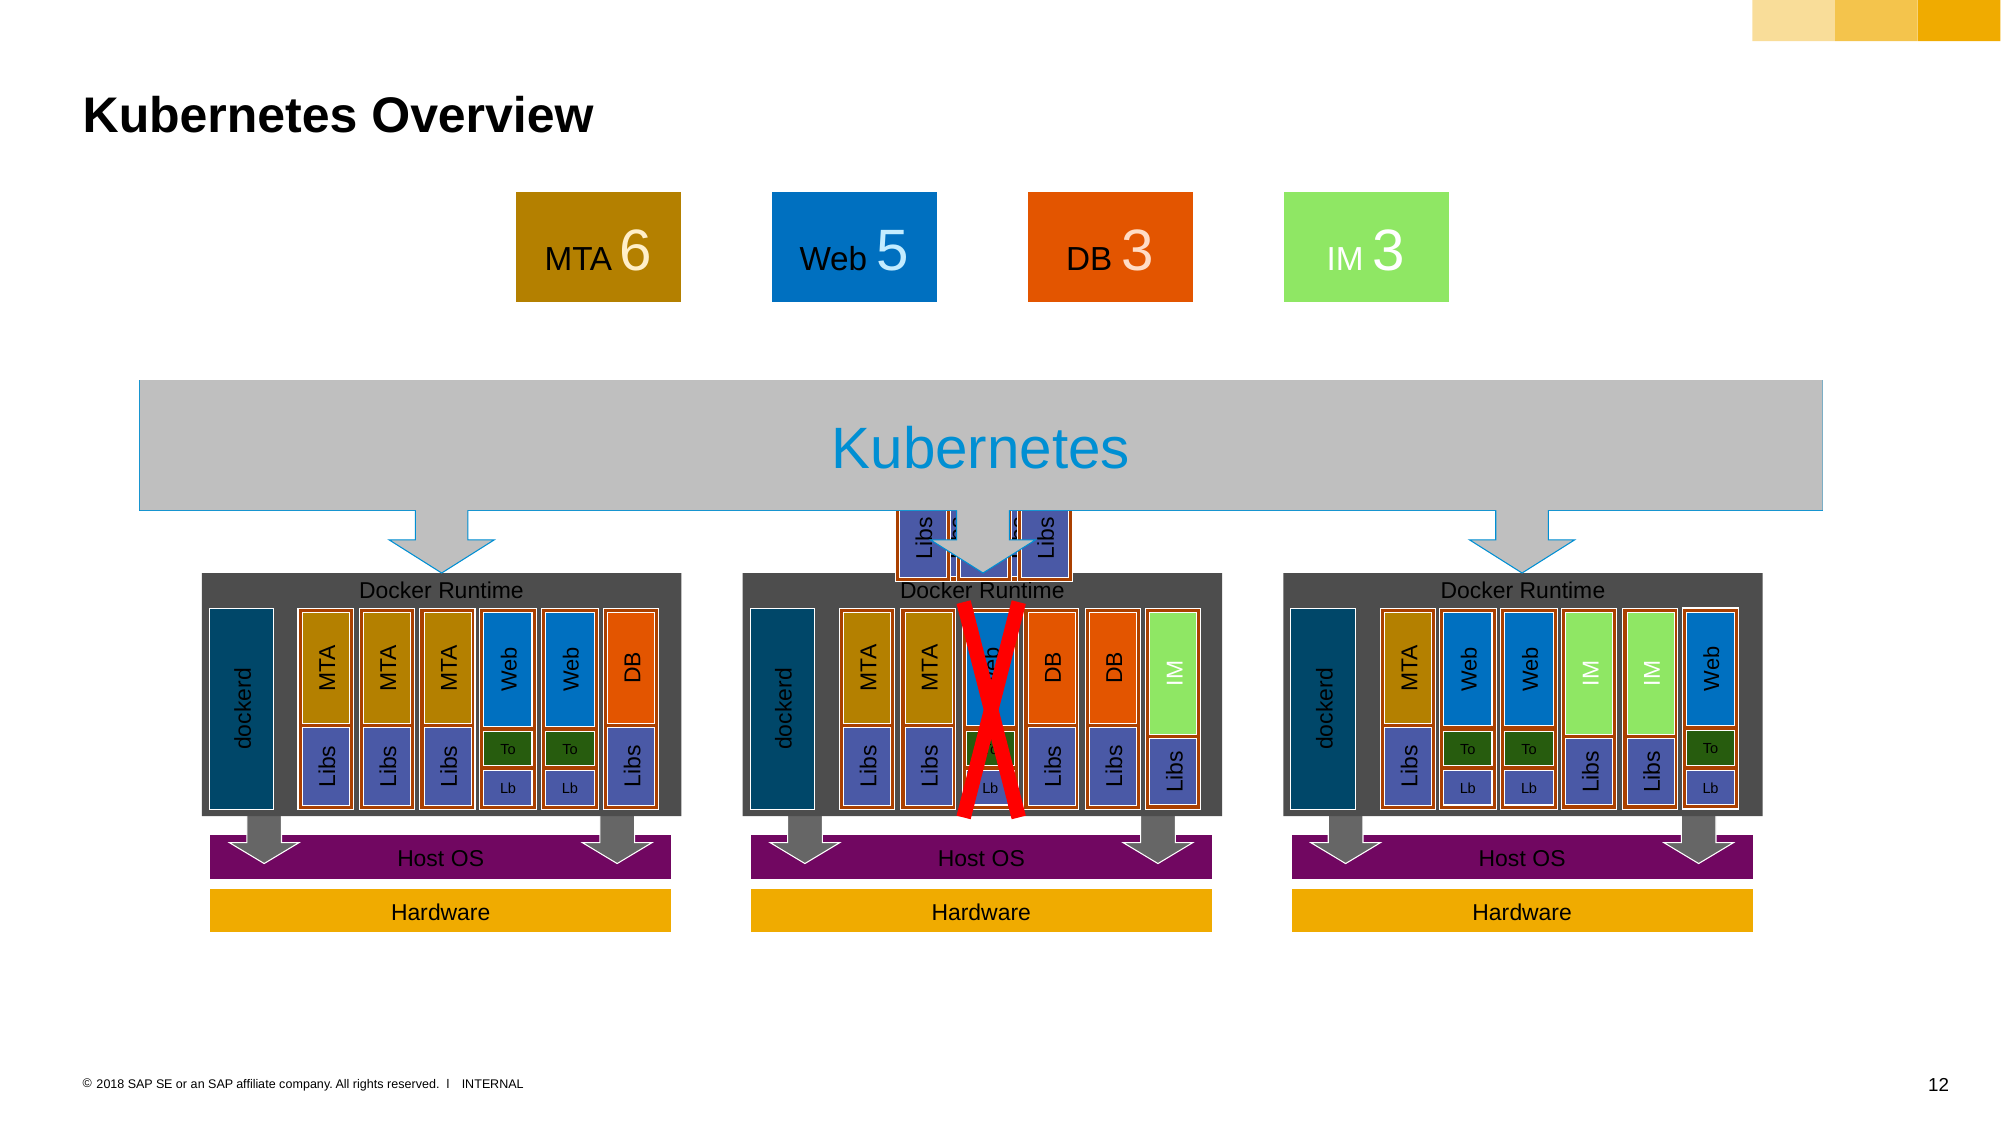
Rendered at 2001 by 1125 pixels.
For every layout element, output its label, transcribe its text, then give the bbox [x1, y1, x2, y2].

title Kubernetes Overview [82, 82, 1918, 144]
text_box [479, 608, 599, 810]
text_box Web 5 [771, 191, 938, 303]
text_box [1439, 608, 1558, 810]
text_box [1283, 585, 1764, 945]
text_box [201, 585, 682, 945]
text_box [1145, 608, 1201, 810]
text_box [1561, 608, 1679, 810]
text_box DB 3 [1027, 191, 1194, 303]
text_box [139, 379, 1824, 574]
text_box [1379, 608, 1436, 810]
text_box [1024, 608, 1141, 811]
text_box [603, 608, 659, 810]
text_box IM 3 [1283, 191, 1450, 303]
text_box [963, 601, 1019, 818]
text_box MTA 6 [515, 191, 682, 303]
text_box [839, 608, 957, 810]
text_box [1681, 607, 1740, 810]
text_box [742, 585, 1223, 945]
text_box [297, 608, 476, 811]
